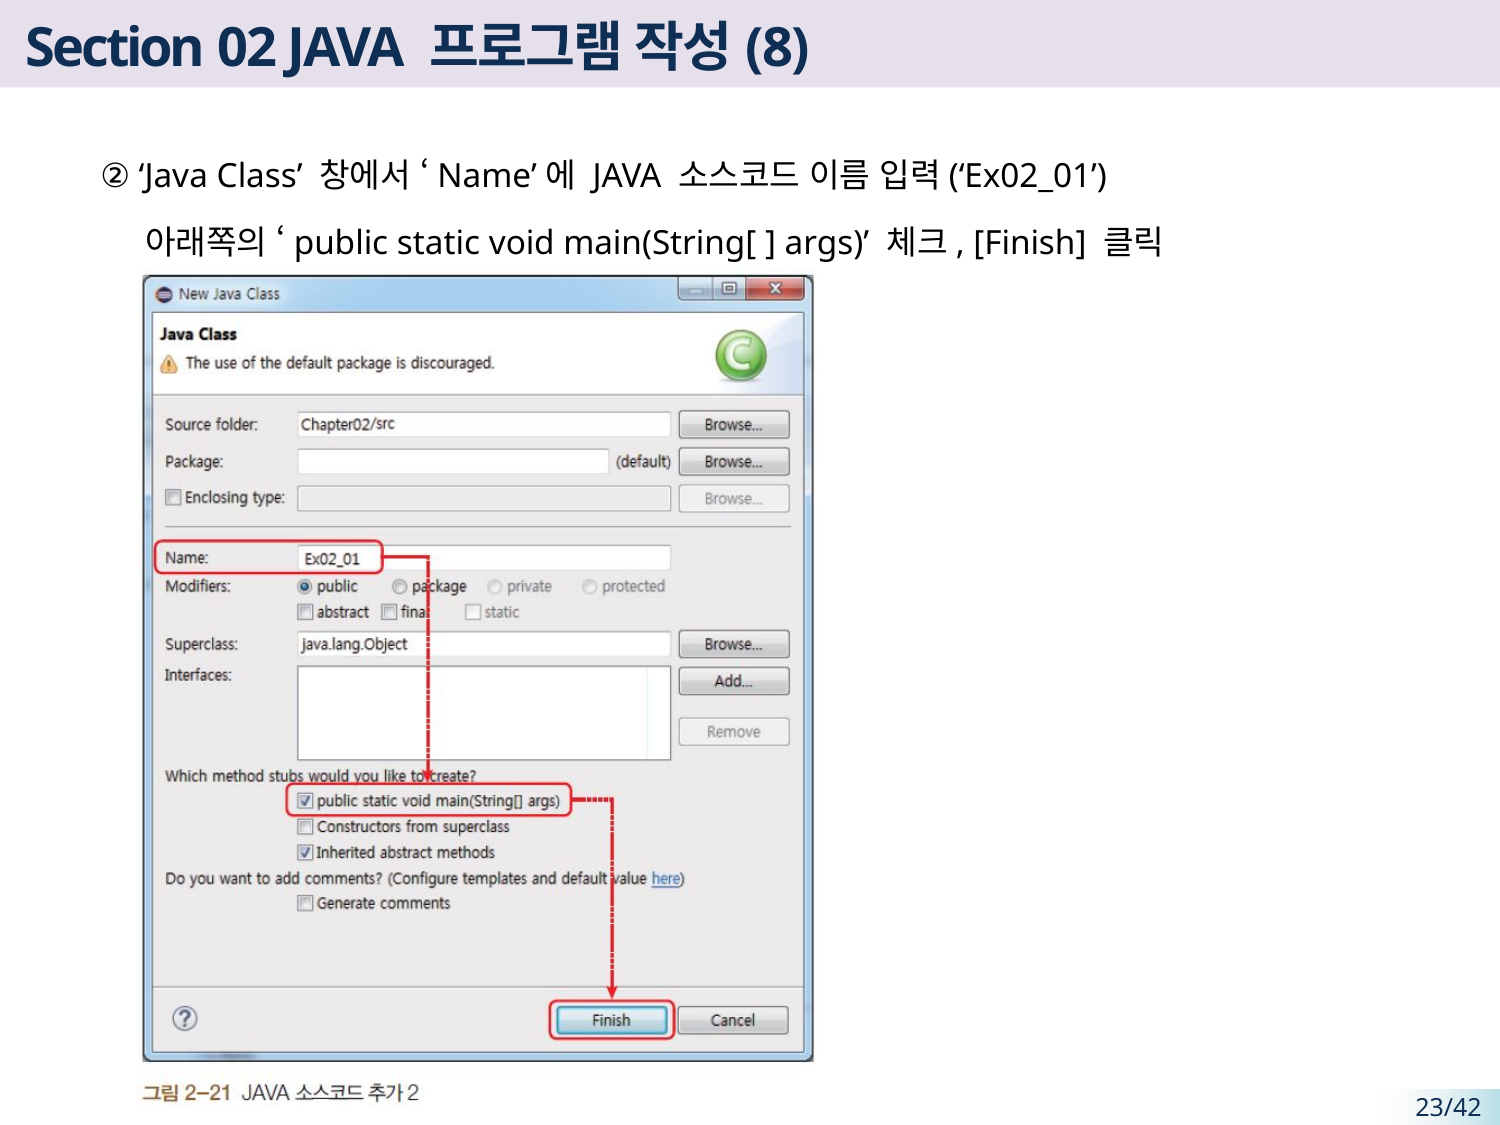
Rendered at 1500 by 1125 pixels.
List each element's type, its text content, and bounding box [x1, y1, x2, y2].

title Section 02 JAVA 프로그램 작성(8) [10, 5, 1288, 84]
picture [136, 266, 817, 1108]
list ② ‘Java Class’ 창에서 ‘Name’에 JAVA 소스코드 이름 입력(‘Ex02_01’) 아래쪽의 ‘public static void main(String[ ] args)’ 체크, [Finish] 클릭 [10, 126, 1481, 1057]
